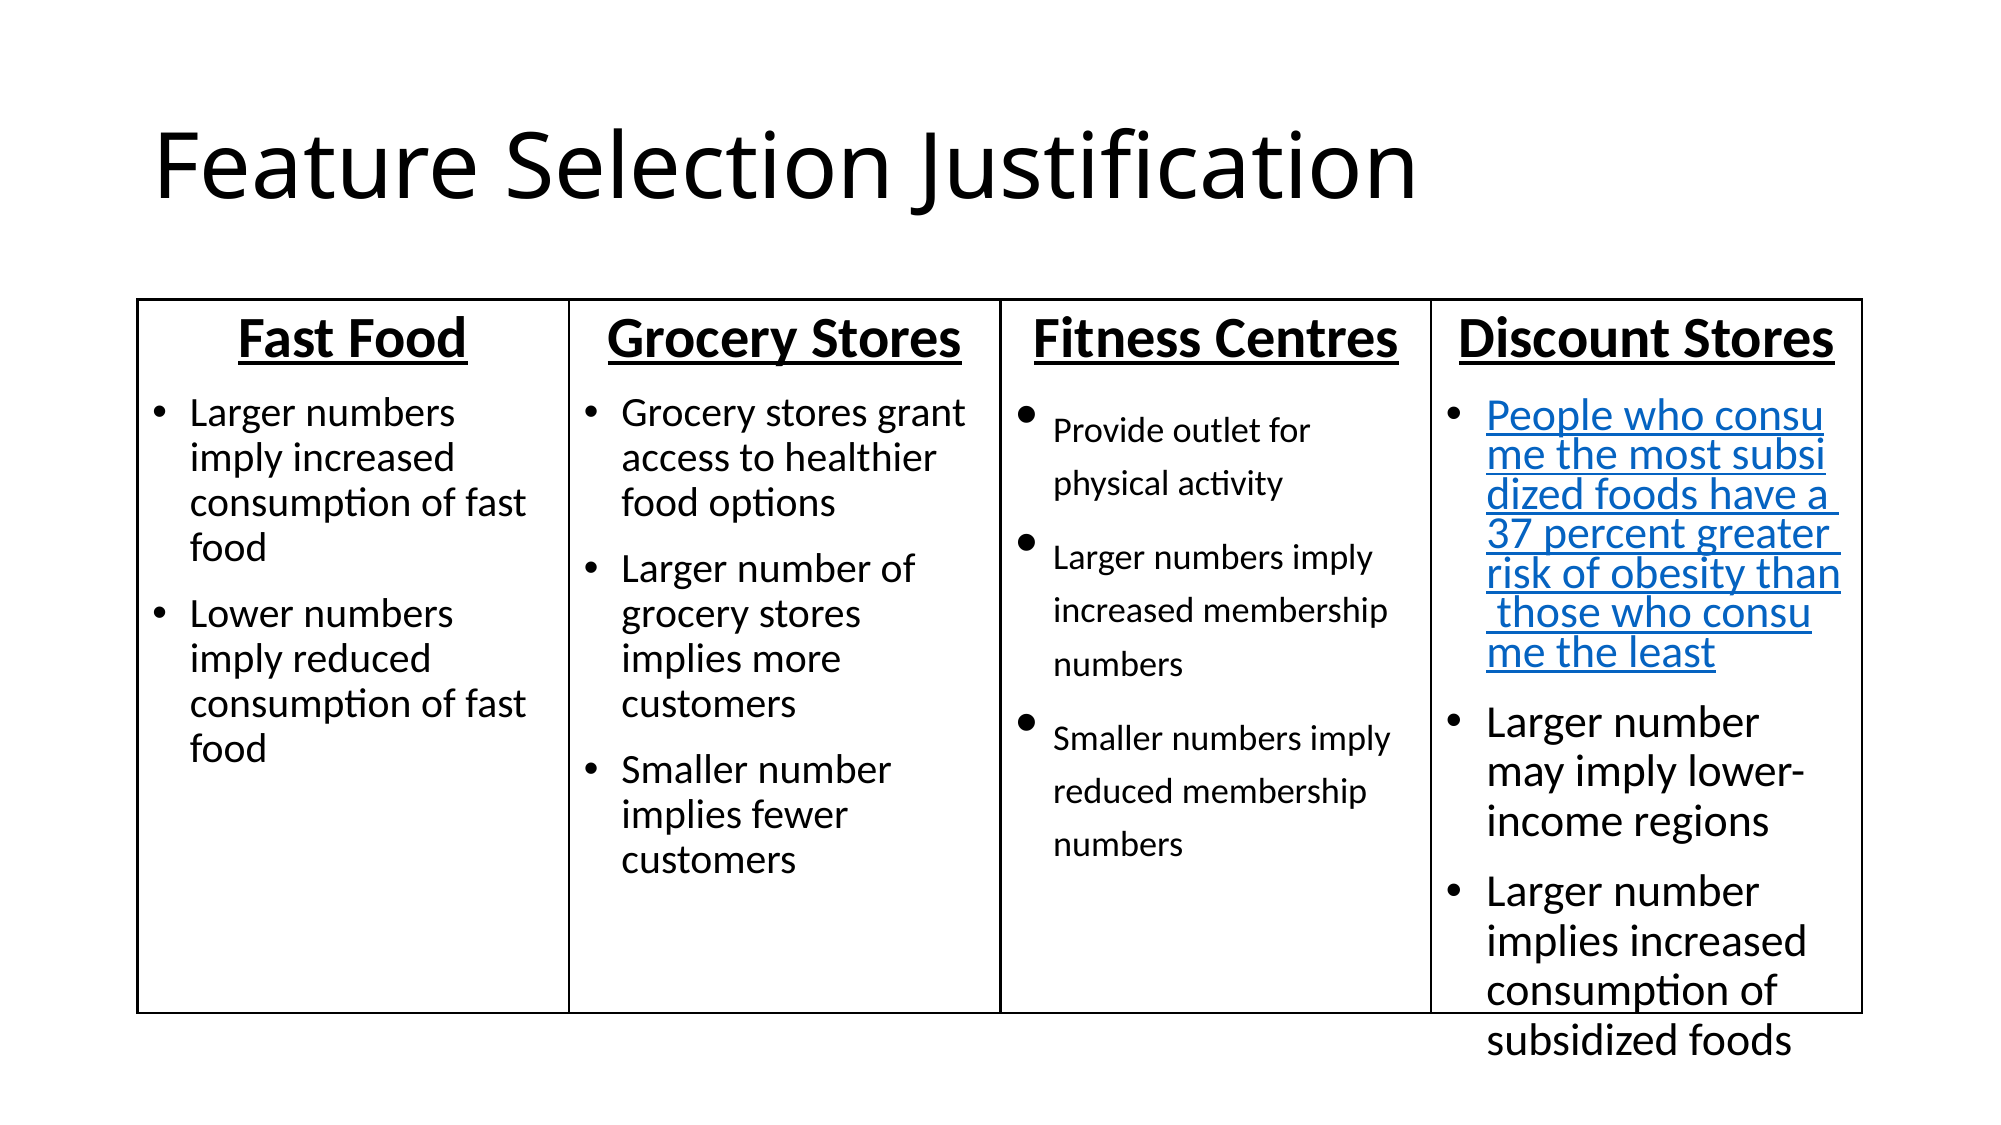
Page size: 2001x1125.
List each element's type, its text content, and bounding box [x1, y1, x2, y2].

text_box Discount Stores People who consume the most subsidized foods have a 37 percent greater risk of obesity than those who consume the least Larger number may imply lower-income regions Larger number implies increased consumption of subsidized foods [1430, 298, 1863, 1014]
title Feature Selection Justification [137, 59, 1863, 278]
text_box Grocery Stores Grocery stores grant access to healthier food options Larger number of grocery stores implies more customers Smaller number implies fewer customers [568, 298, 1000, 1014]
list Fast Food Larger numbers imply increased consumption of fast food Lower numbers imply reduced consumption of fast food [136, 298, 568, 1014]
text_box Fitness Centres Provide outlet for physical activity Larger numbers imply increased membership numbers Smaller numbers imply reduced membership numbers [1000, 298, 1430, 1014]
